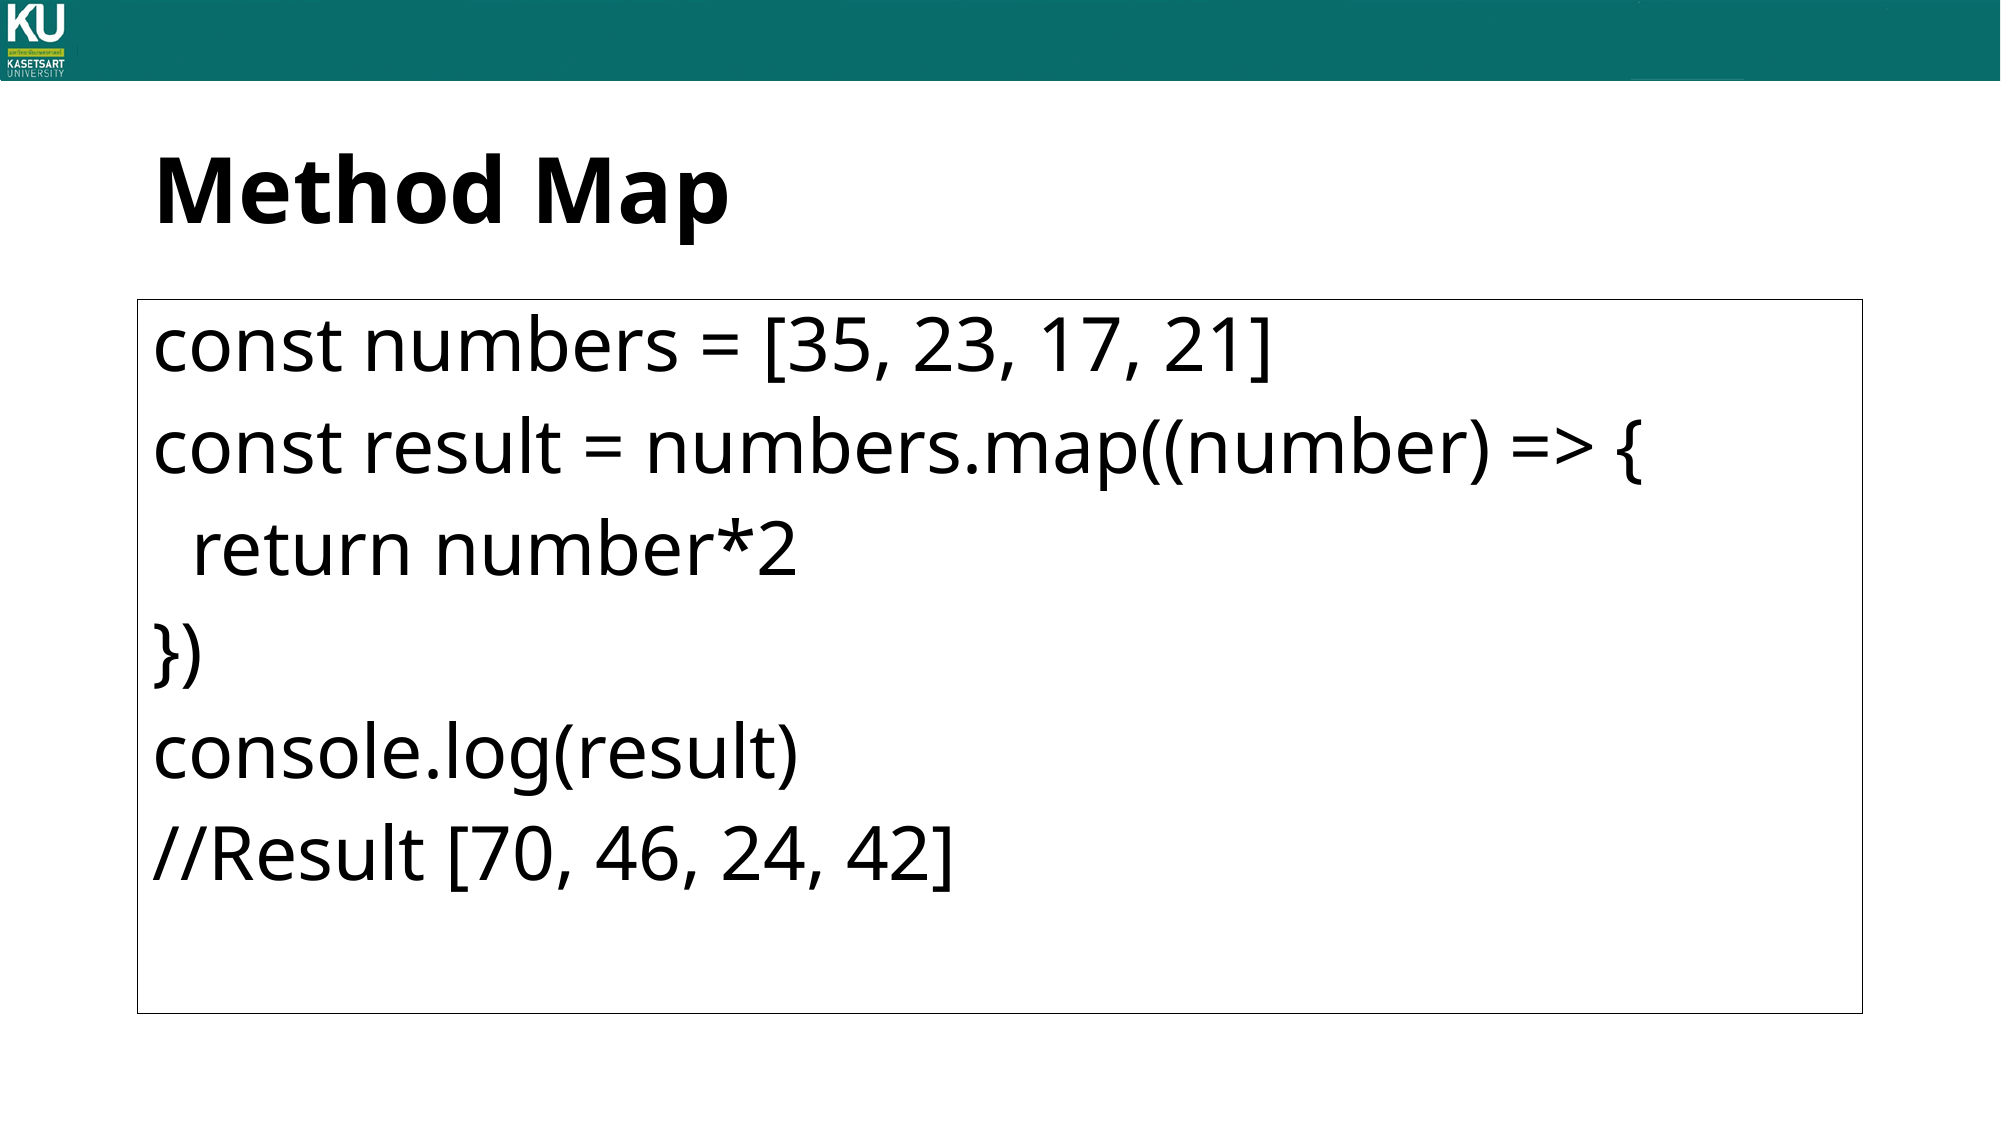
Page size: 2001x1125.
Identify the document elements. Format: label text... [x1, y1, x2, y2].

list const numbers = [35, 23, 17, 21] const result = numbers.map((number) => { return number*2 }) console.log(result) //Result [70, 46, 24, 42] [137, 299, 1863, 1014]
picture [0, 0, 2001, 81]
title Method Map [137, 110, 1863, 278]
